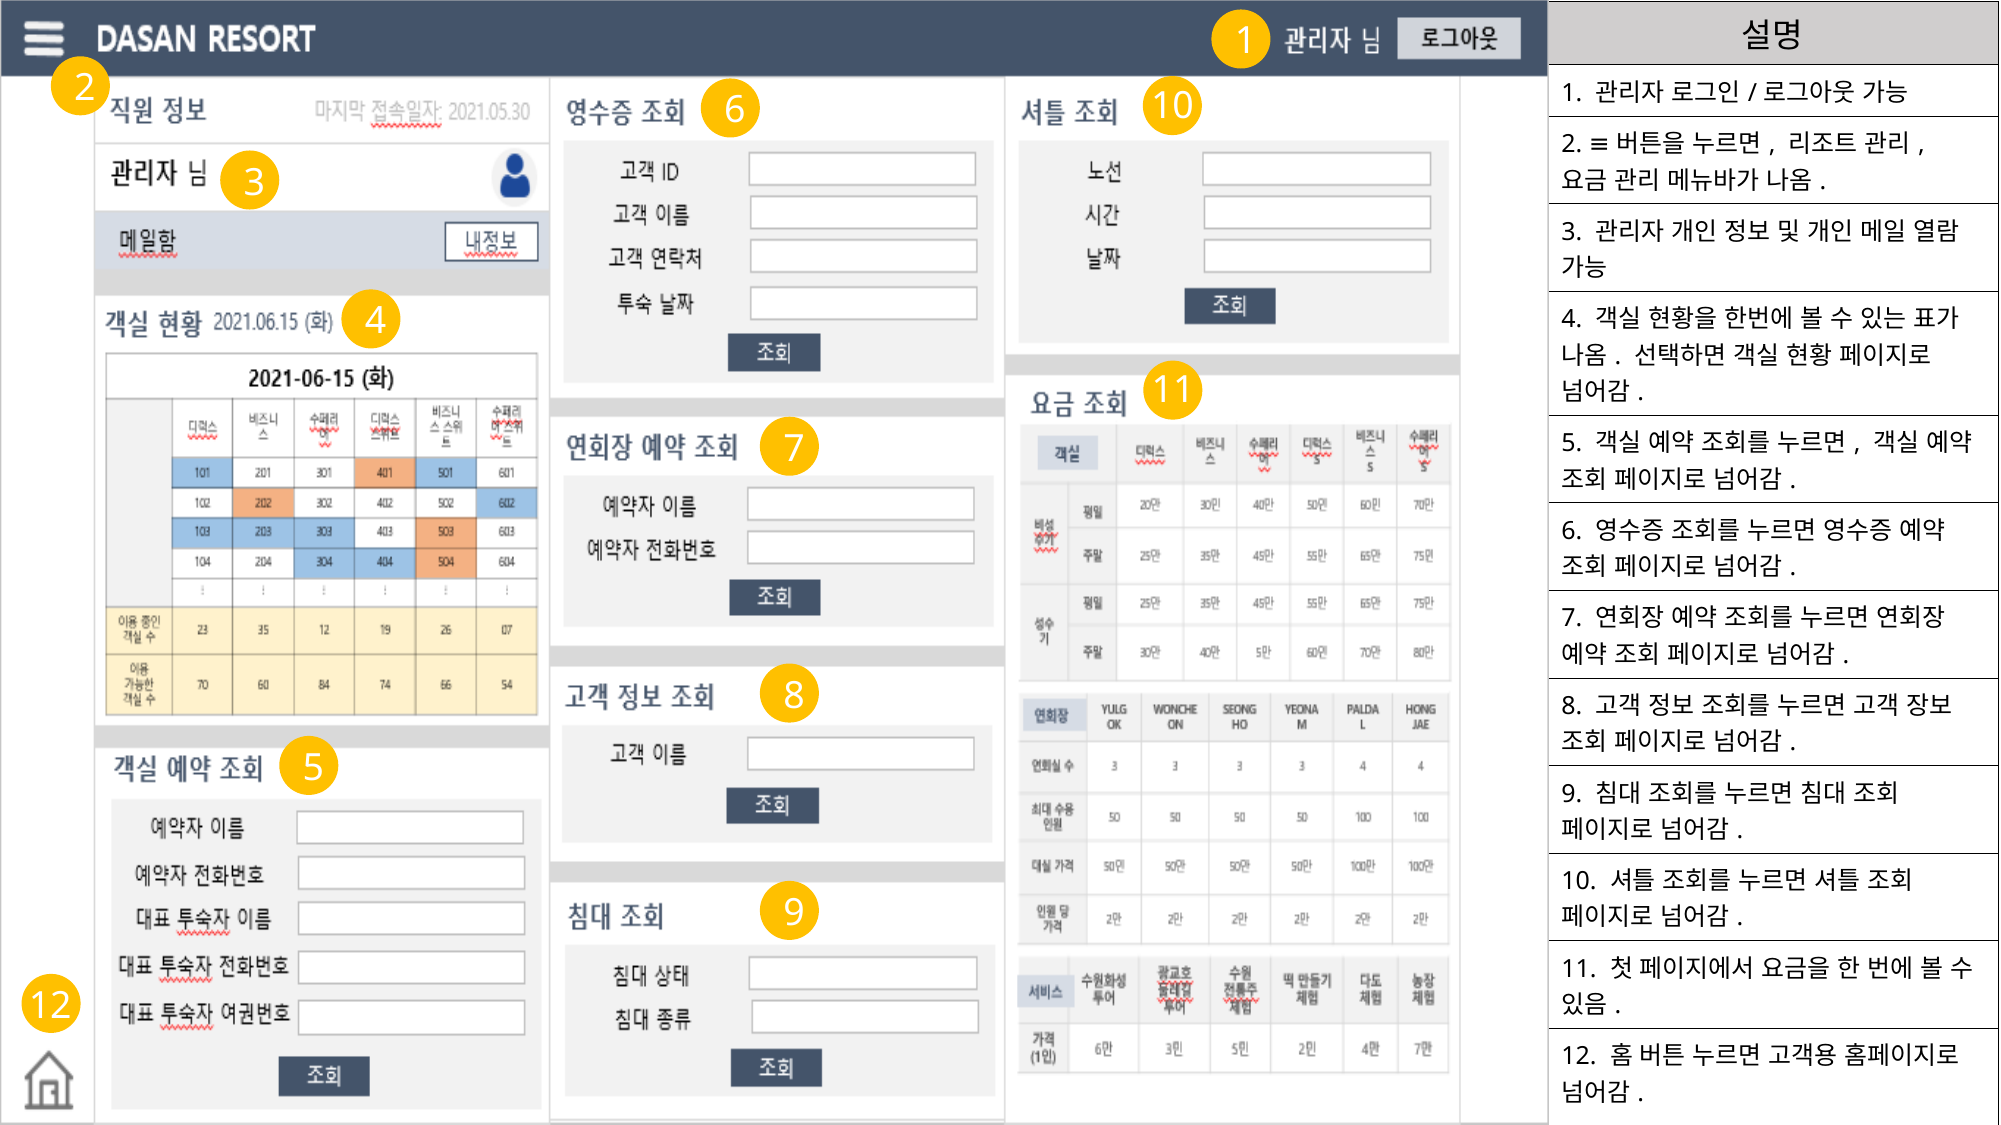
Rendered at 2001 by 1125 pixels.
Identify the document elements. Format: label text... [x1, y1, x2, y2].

table_cell 9. 침대 조회를 누르면 침대 조회 페이지로 넘어감. [1549, 766, 1998, 853]
table_cell 8. 고객 정보 조회를 누르면 고객 장보 조회 페이지로 넘어감. [1549, 679, 1998, 765]
table_cell 12. 홈 버튼 누르면 고객용 홈페이지로 넘어감. [1549, 1029, 1998, 1125]
table_cell 5. 객실 예약 조회를 누르면, 객실 예약 조회 페이지로 넘어감. [1549, 416, 1998, 502]
table_cell 7. 연회장 예약 조회를 누르면 연회장 예약 조회 페이지로 넘어감. [1549, 591, 1998, 678]
table_cell 11. 첫 페이지에서 요금을 한 번에 볼 수 있음. [1549, 941, 1998, 1028]
picture [0, 0, 1549, 1125]
table_header 설명 [1549, 2, 1998, 64]
table_cell 10. 셔틀 조회를 누르면 셔틀 조회 페이지로 넘어감. [1549, 854, 1998, 940]
table_cell 1. 관리자 로그인/로그아웃 가능 [1549, 65, 1998, 116]
table_cell 2. ≡버튼을 누르면, 리조트 관리, 요금 관리 메뉴바가 나옴. [1549, 117, 1998, 203]
table_cell 6. 영수증 조회를 누르면 영수증 예약 조회 페이지로 넘어감. [1549, 503, 1998, 590]
table_cell 3. 관리자 개인 정보 및 개인 메일 열람 가능 [1549, 204, 1998, 291]
table_cell 4. 객실 현황을 한번에 볼 수 있는 표가 나옴. 선택하면 객실 현황 페이지로 넘어감. [1549, 292, 1998, 415]
